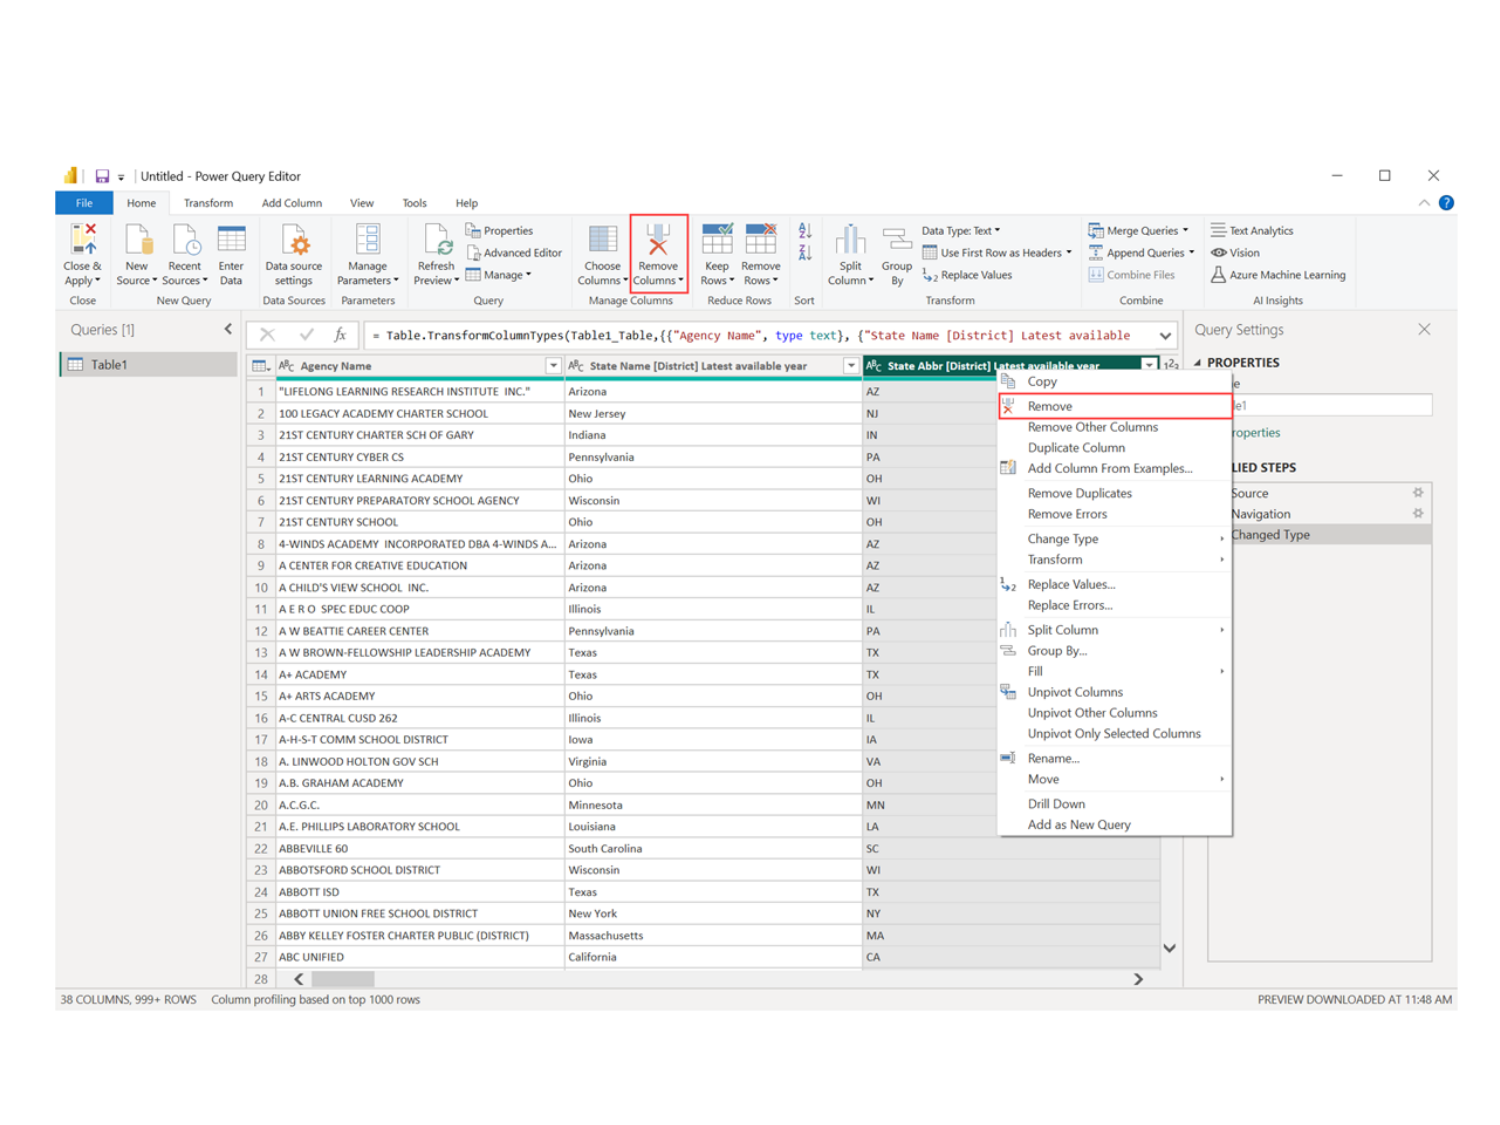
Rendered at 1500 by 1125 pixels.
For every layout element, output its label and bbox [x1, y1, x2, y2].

list [54, 160, 1459, 1012]
